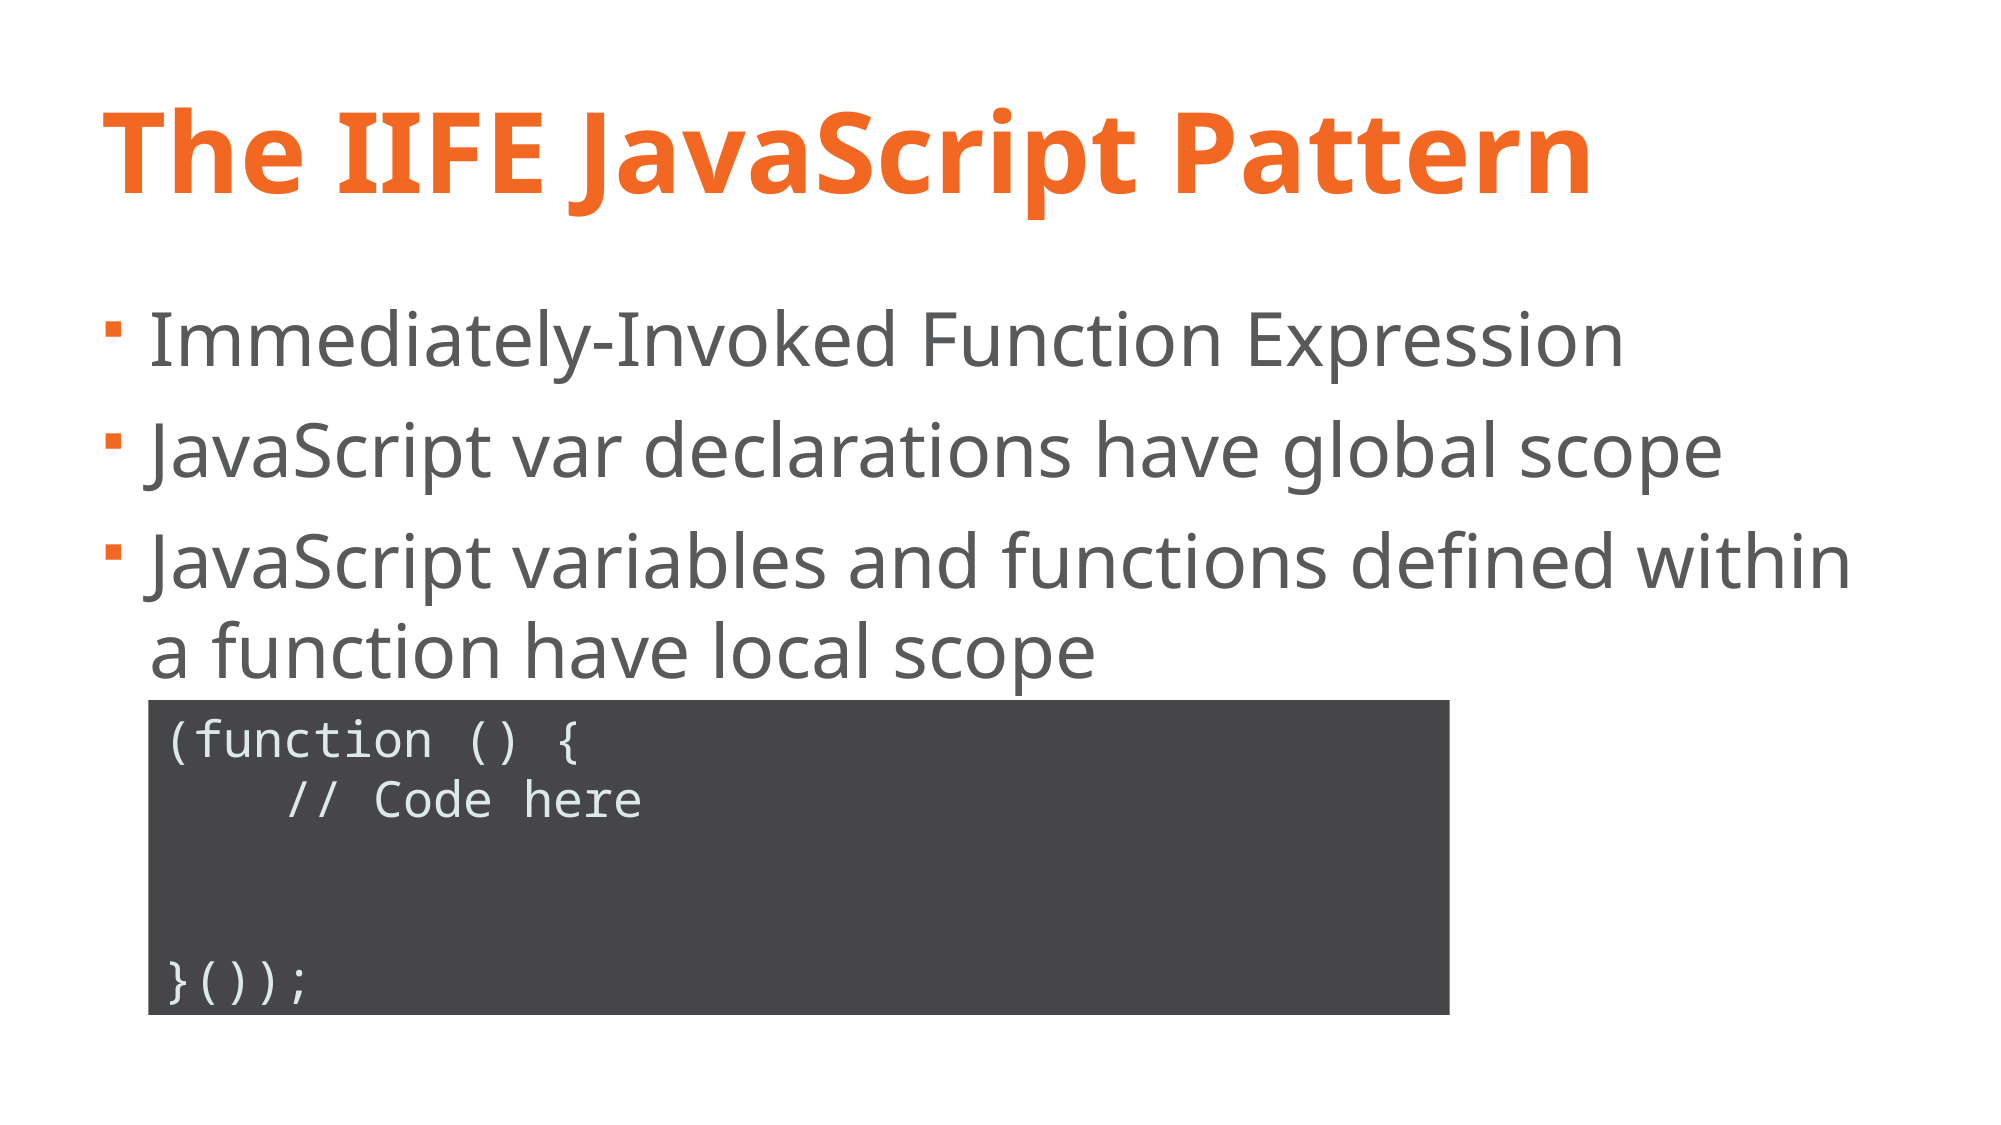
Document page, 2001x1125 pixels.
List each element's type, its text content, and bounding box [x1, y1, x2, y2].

text_box (function () { // Code here }()); [148, 700, 1450, 1015]
title The IIFE JavaScript Pattern [101, 30, 1903, 289]
list Immediately-Invoked Function Expression JavaScript var declarations have global scope JavaScript variables and functions defined within a function have local scope [101, 291, 1903, 986]
